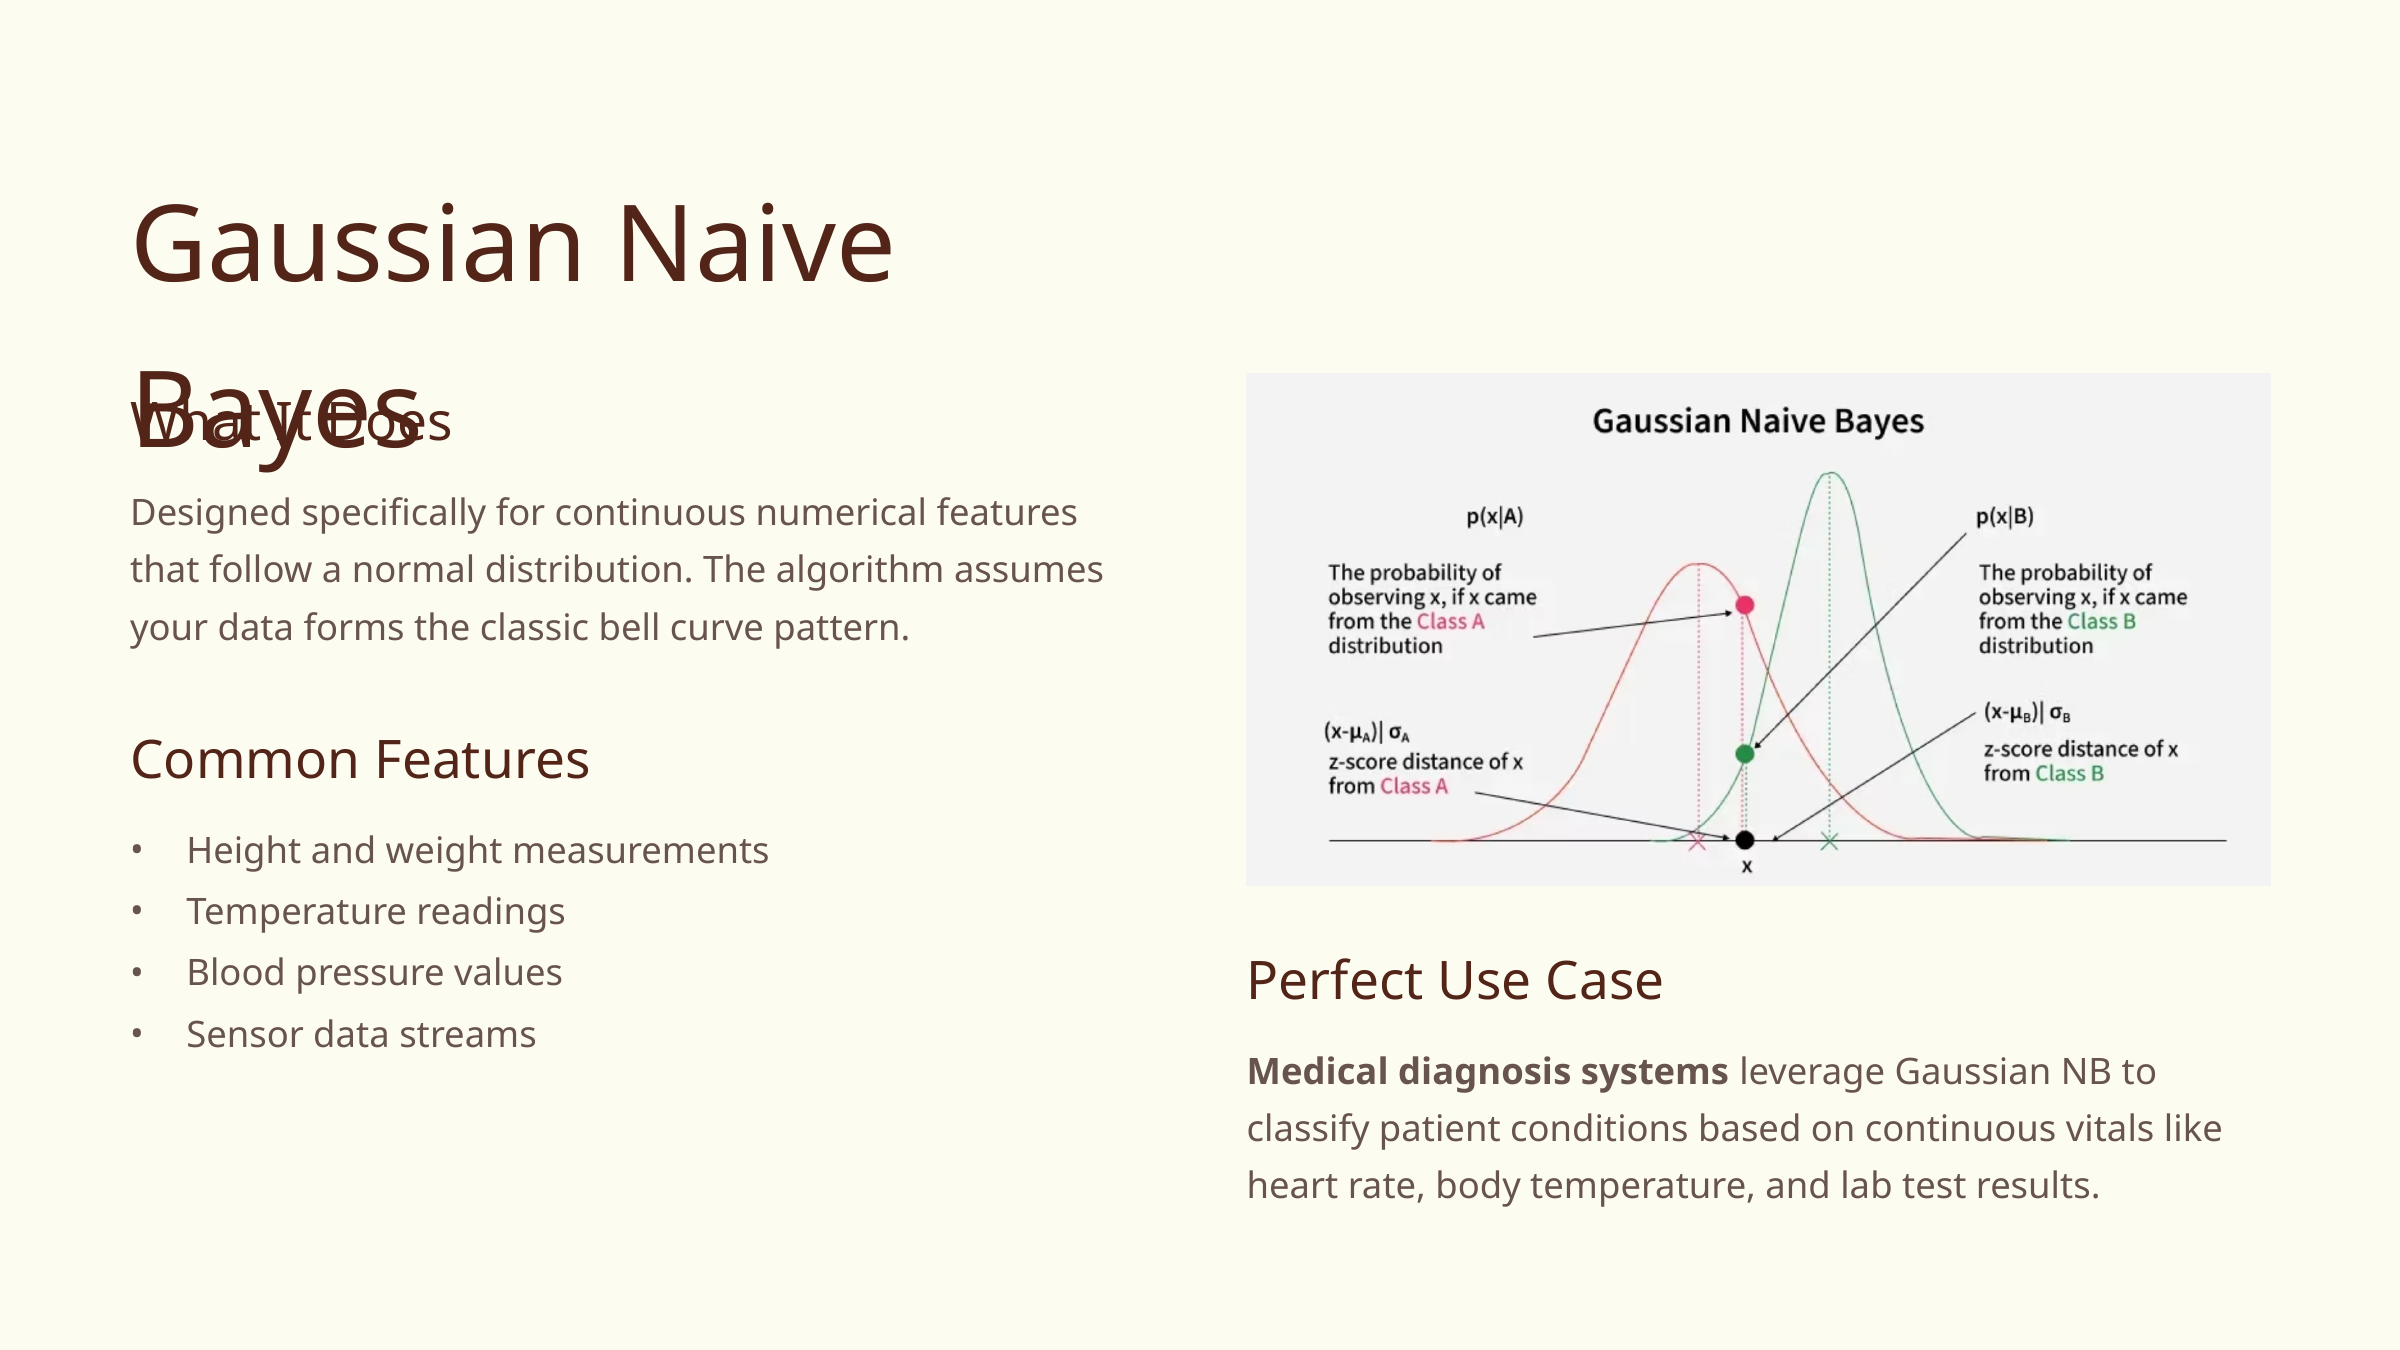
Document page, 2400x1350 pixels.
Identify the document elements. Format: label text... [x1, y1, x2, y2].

picture [1246, 373, 2272, 887]
text_box Designed specifically for continuous numerical features that follow a normal distribution. The algorithm assumes your data forms the classic bell curve pattern. [130, 475, 1155, 670]
text_box Sensor data streams [130, 997, 1155, 1046]
text_box Temperature readings [130, 874, 1155, 923]
text_box Gaussian Naive Bayes [130, 136, 1200, 276]
text_box Common Features [130, 706, 666, 776]
text_box Medical diagnosis systems leverage Gaussian NB to classify patient conditions based on continuous vitals like heart rate, body temperature, and lab test results. [1246, 1034, 2271, 1180]
text_box Perfect Use Case [1246, 927, 1782, 998]
text_box Blood pressure values [130, 935, 1155, 985]
text_box What It Does [130, 369, 666, 439]
text_box Height and weight measurements [130, 813, 1155, 862]
